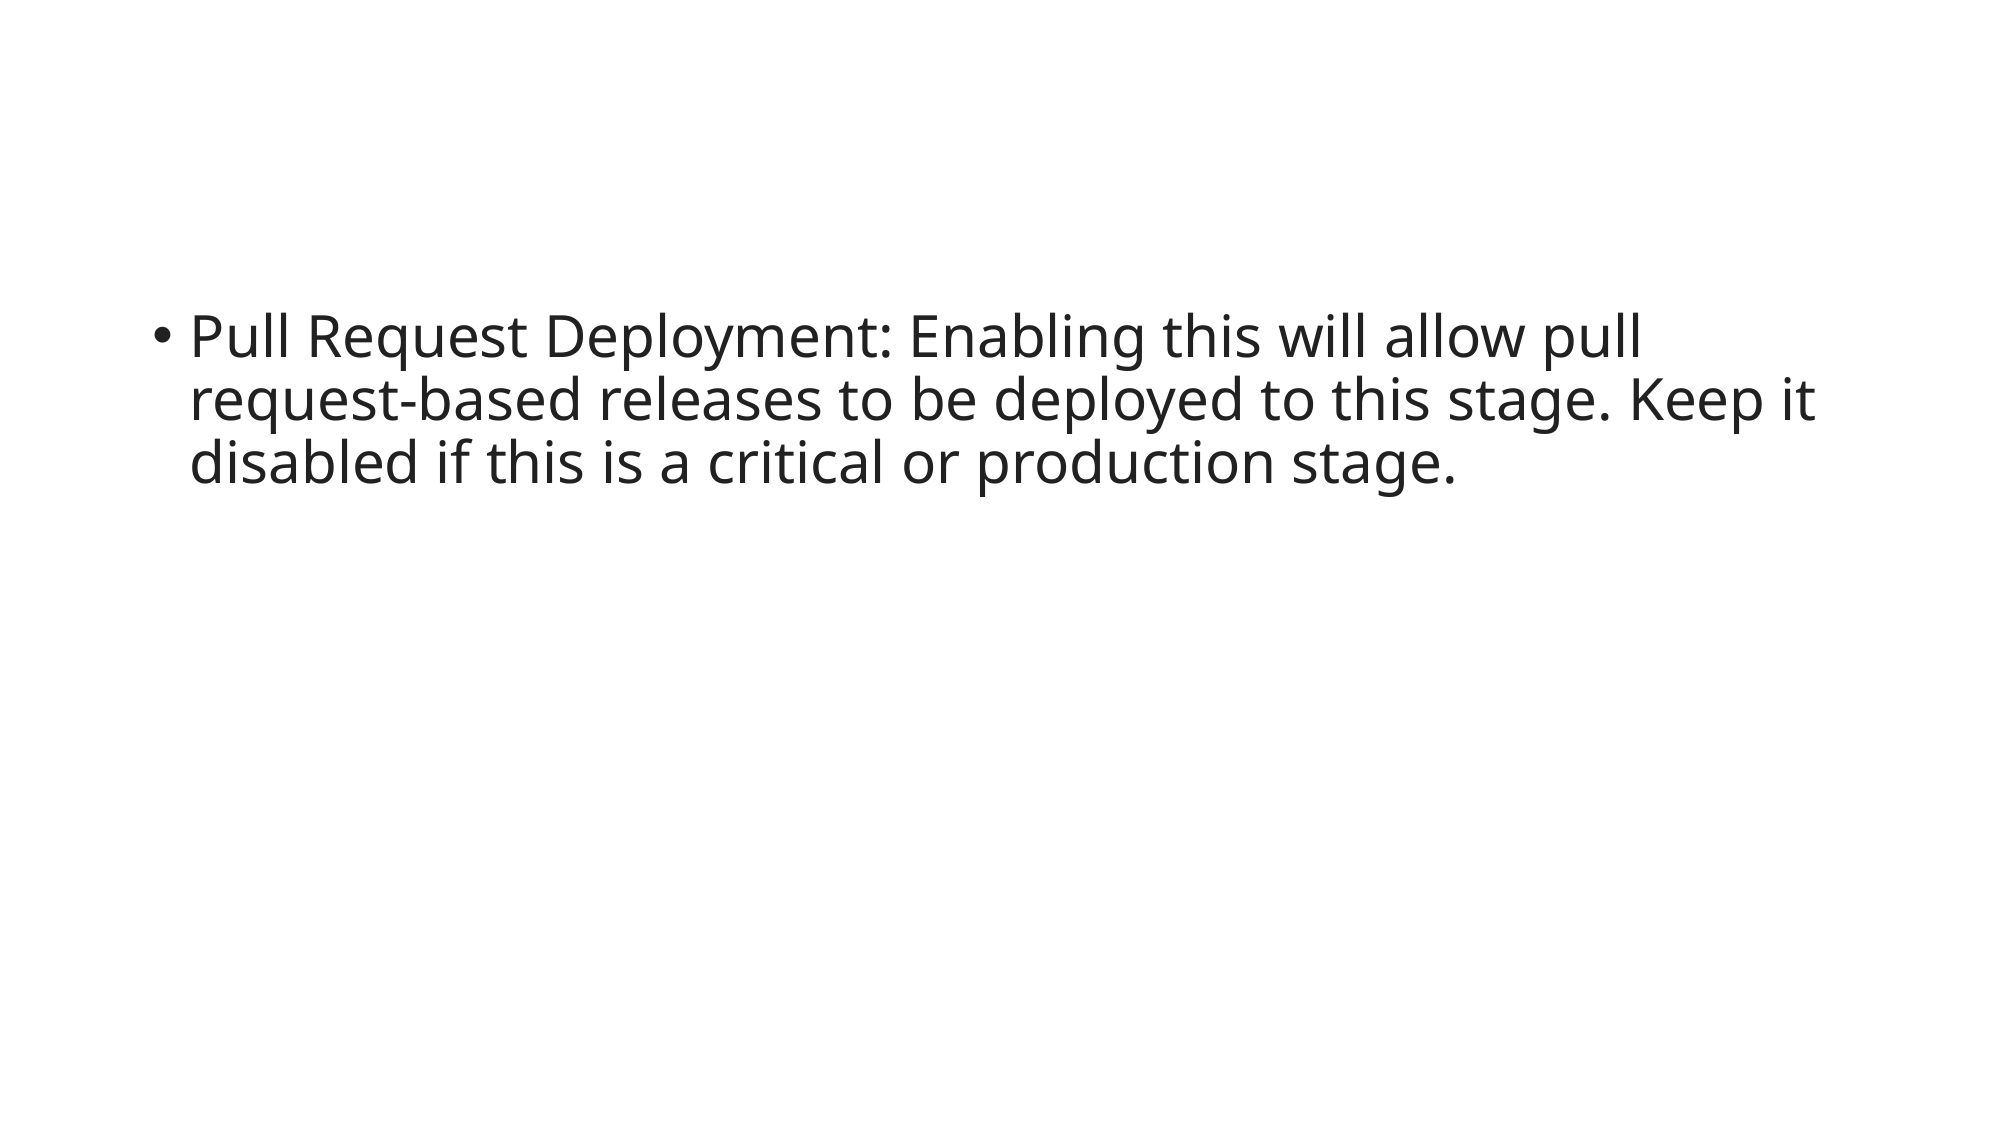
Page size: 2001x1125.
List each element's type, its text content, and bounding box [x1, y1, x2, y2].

list Pull Request Deployment: Enabling this will allow pull request-based releases to be deployed to this stage. Keep it disabled if this is a critical or production stage. [137, 299, 1863, 1014]
